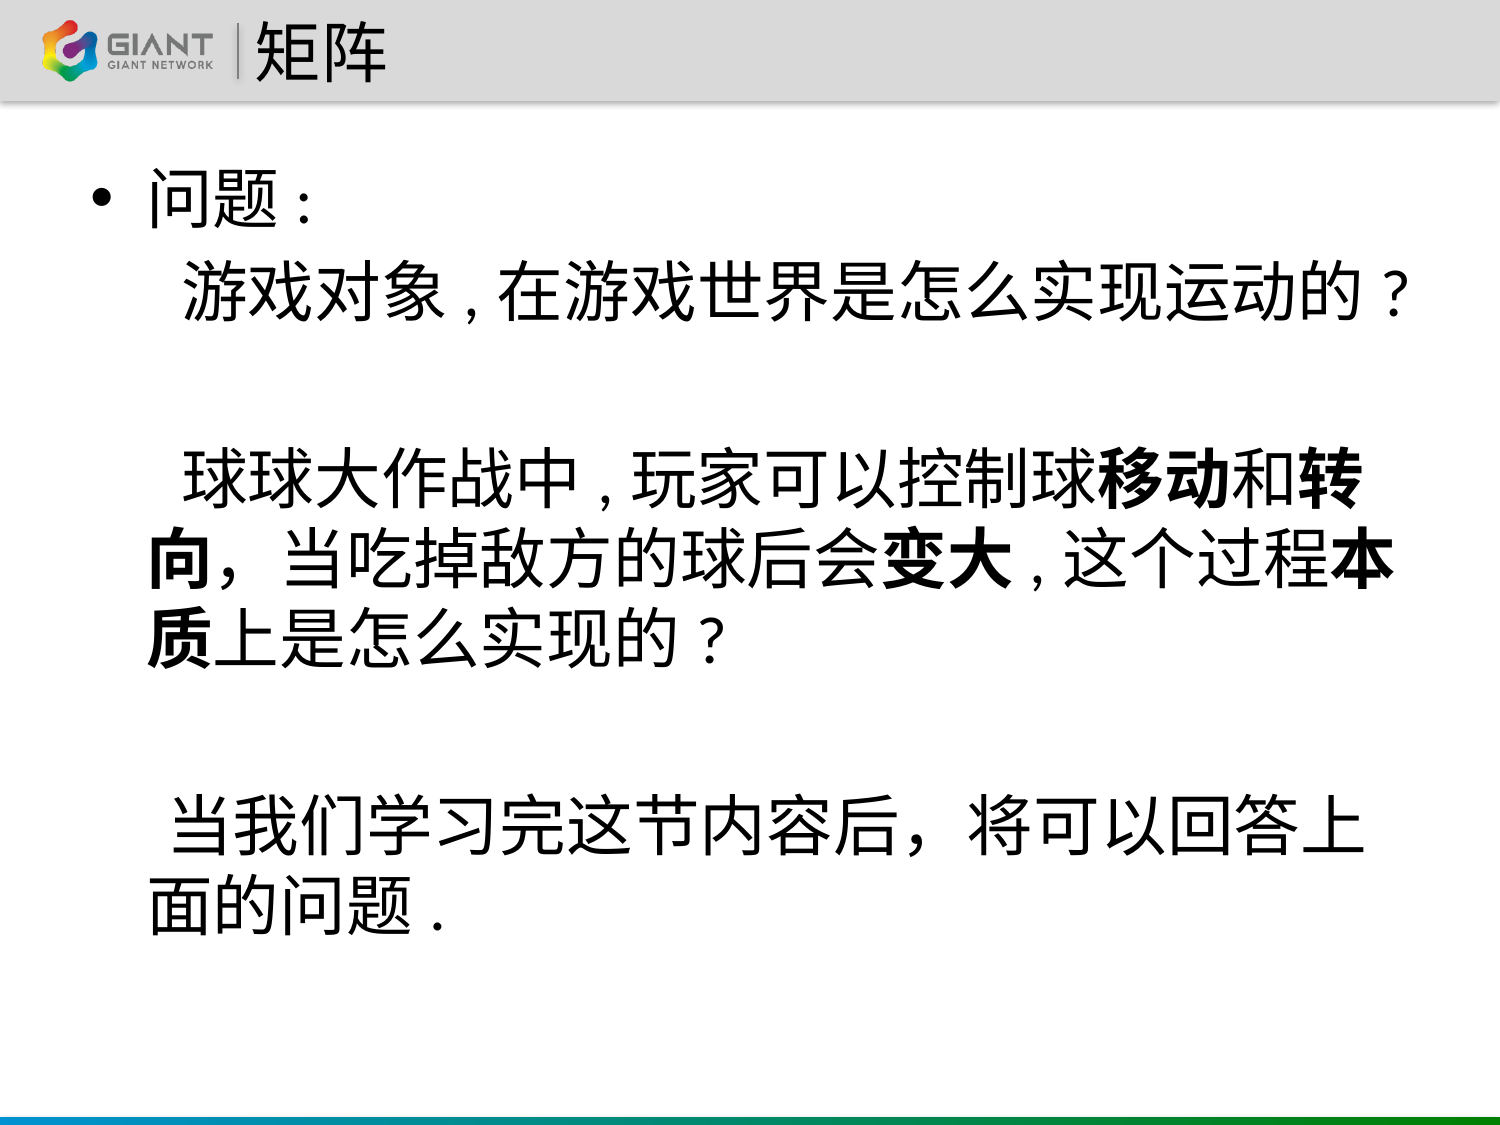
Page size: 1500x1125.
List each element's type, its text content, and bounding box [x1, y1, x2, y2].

picture [32, 9, 223, 92]
list 问题: 游戏对象,在游戏世界是怎么实现运动的? 球球大作战中,玩家可以控制球移动和转向，当吃掉敌方的球后会变大,这个过程本质上是怎么实现的? 当我们学习完这节内容后，将可以回答上面的问题. [75, 149, 1425, 1005]
title 矩阵 [239, 0, 1483, 102]
